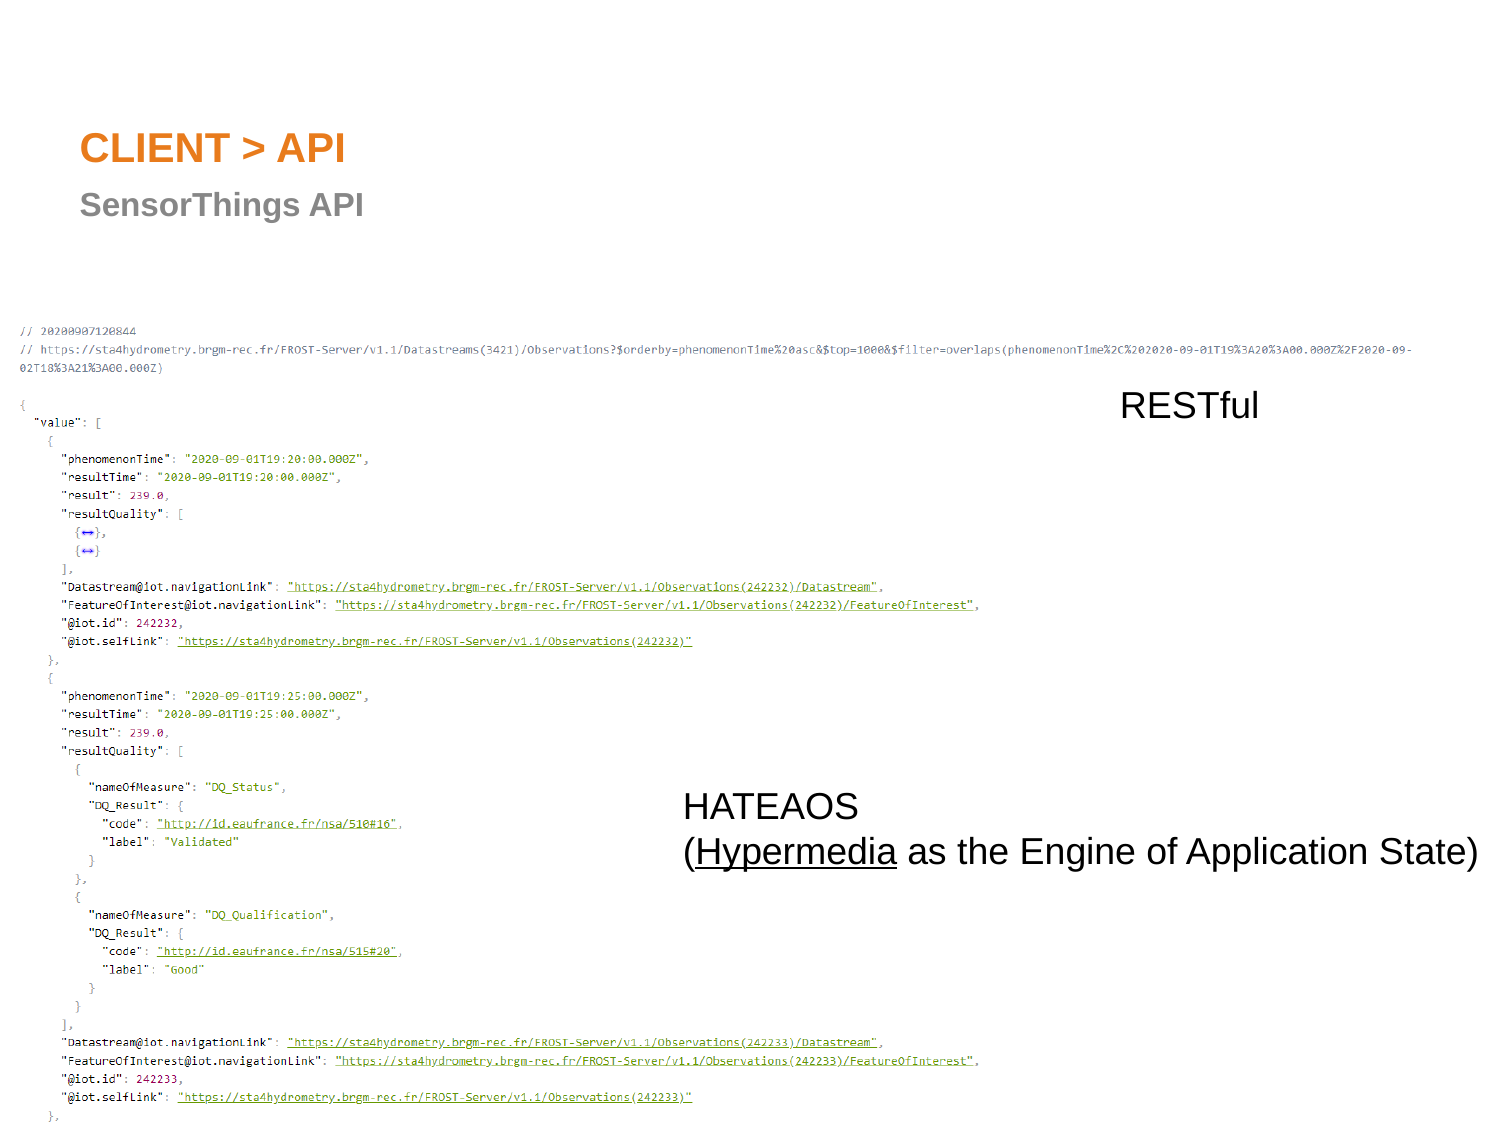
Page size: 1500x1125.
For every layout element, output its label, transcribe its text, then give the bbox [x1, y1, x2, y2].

text_box CliENT > API SensorThings API [64, 113, 1424, 231]
picture [17, 321, 1500, 1125]
